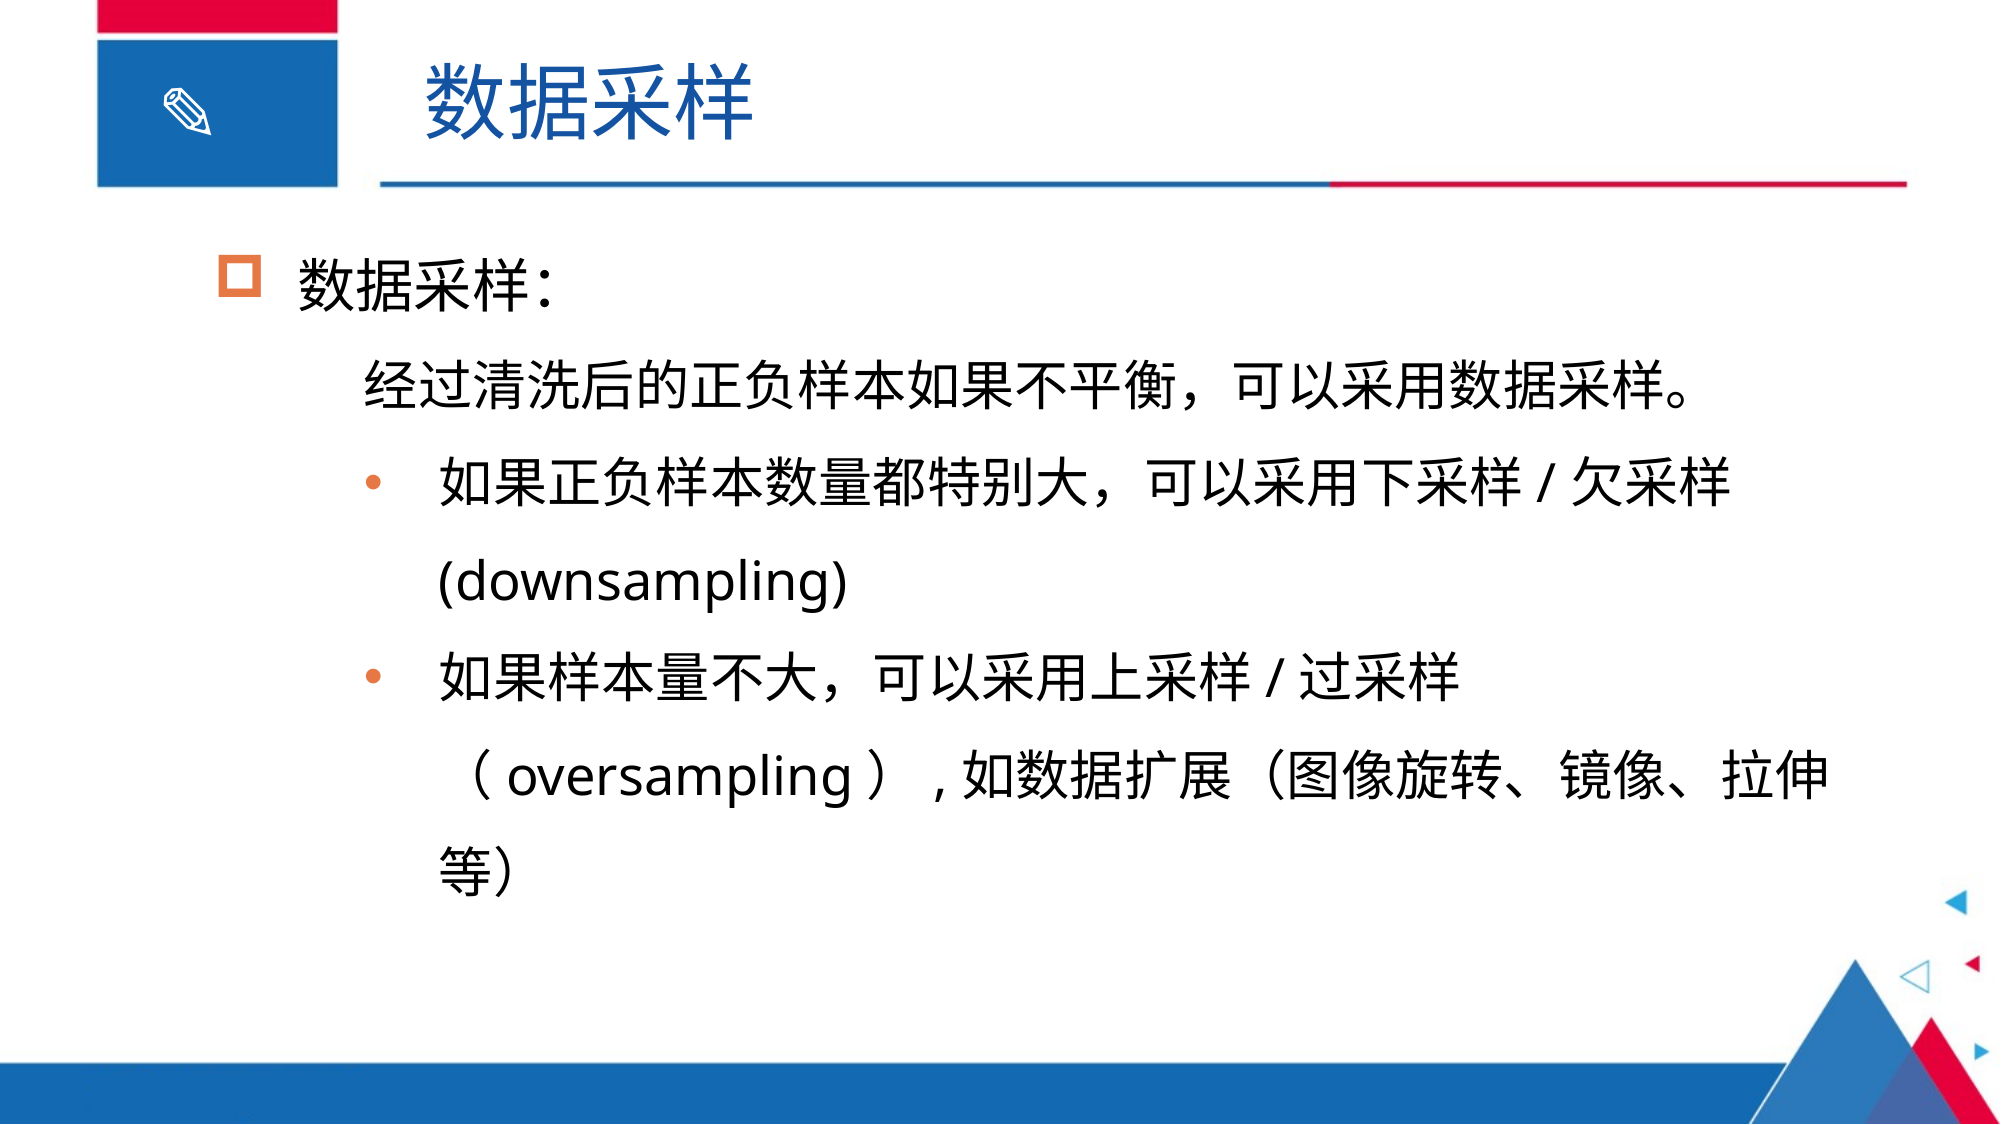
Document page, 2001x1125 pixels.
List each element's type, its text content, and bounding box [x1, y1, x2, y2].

picture [0, 0, 2000, 1124]
text_box 数据采样： 经过清洗后的正负样本如果不平衡，可以采用数据采样。 如果正负样本数量都特别大，可以采用下采样/欠采样(downsampling) 如果样本量不大，可以采用上采样/过采样（oversampling）,如数据扩展（图像旋转、镜像、拉伸等） [199, 206, 1847, 919]
text_box 数据采样 [409, 43, 1292, 158]
